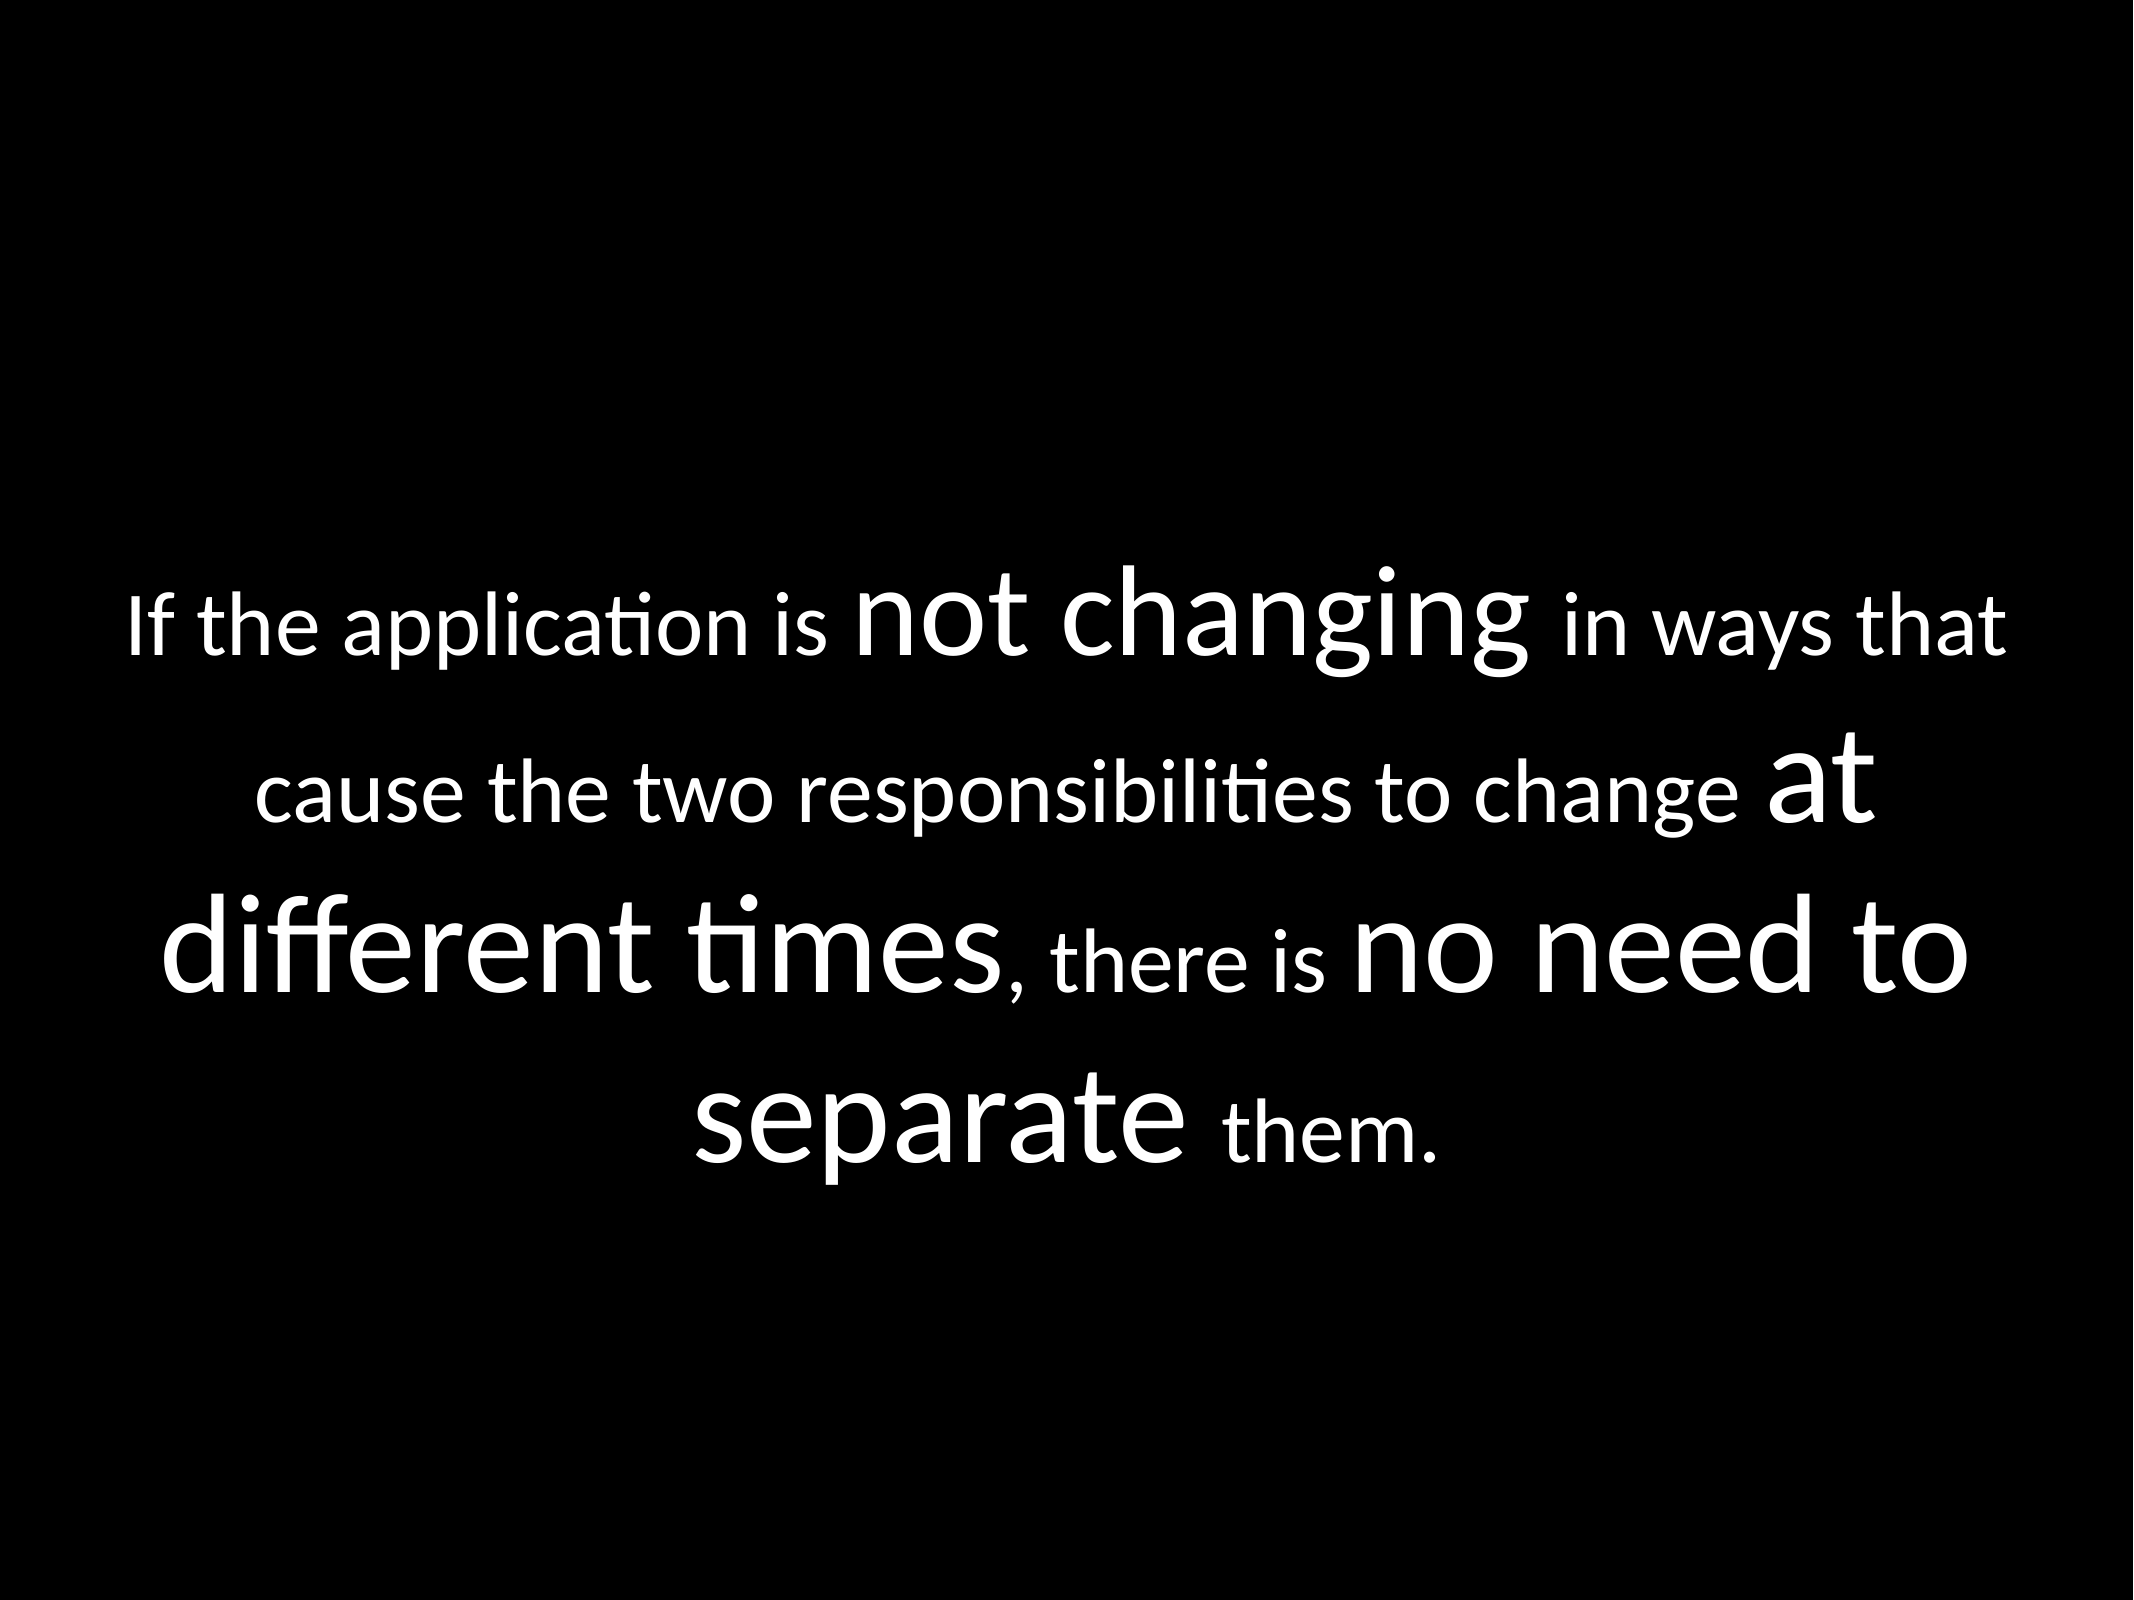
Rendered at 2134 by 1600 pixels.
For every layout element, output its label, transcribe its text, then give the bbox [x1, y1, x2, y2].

list If the application is not changing in ways that cause the two responsibilities to change at different times, there is no need to separate them. [106, 515, 2028, 1324]
